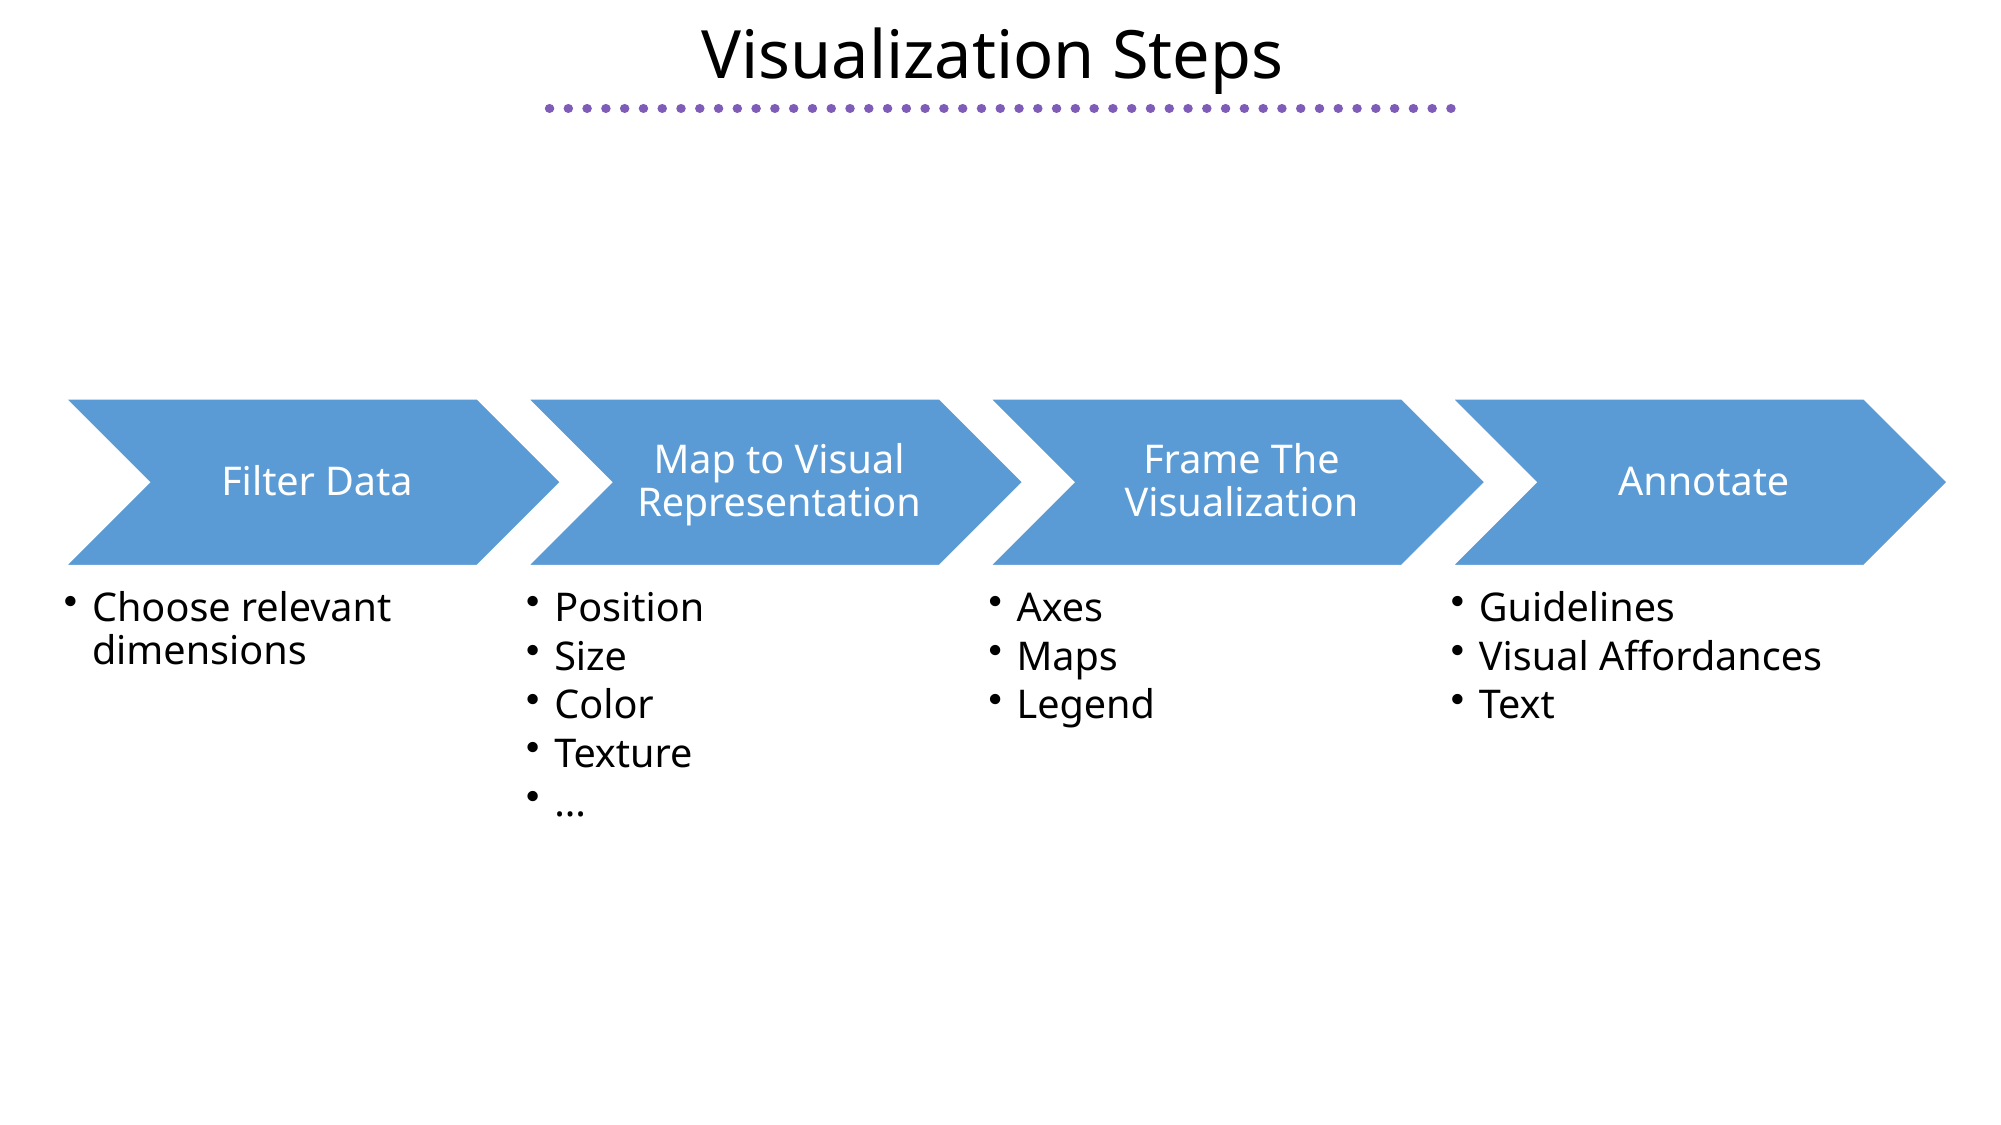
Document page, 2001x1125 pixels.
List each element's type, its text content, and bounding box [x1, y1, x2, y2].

title Visualization Steps [137, 5, 1849, 109]
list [62, 174, 1950, 1063]
